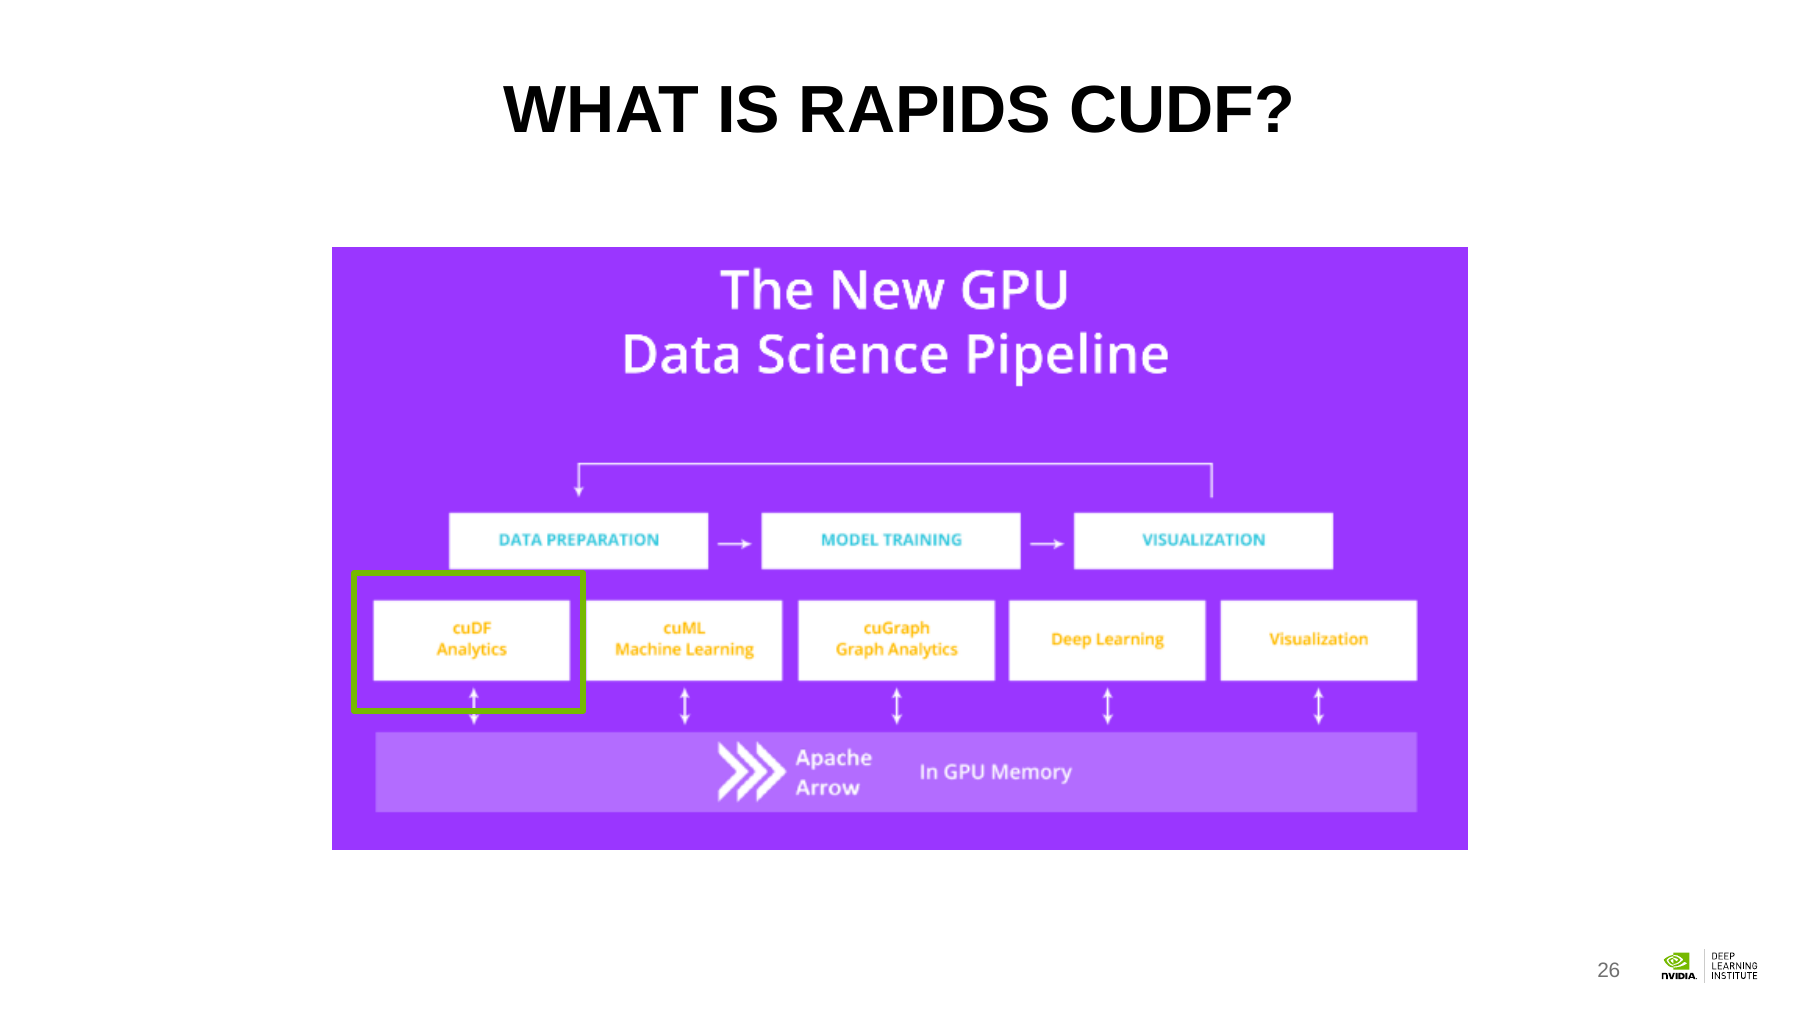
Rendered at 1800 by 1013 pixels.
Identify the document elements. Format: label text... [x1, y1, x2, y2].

title WHAT IS RAPIDS CUDF? [81, 57, 1719, 156]
slide_number 26 [1230, 942, 1636, 997]
picture [331, 247, 1468, 850]
